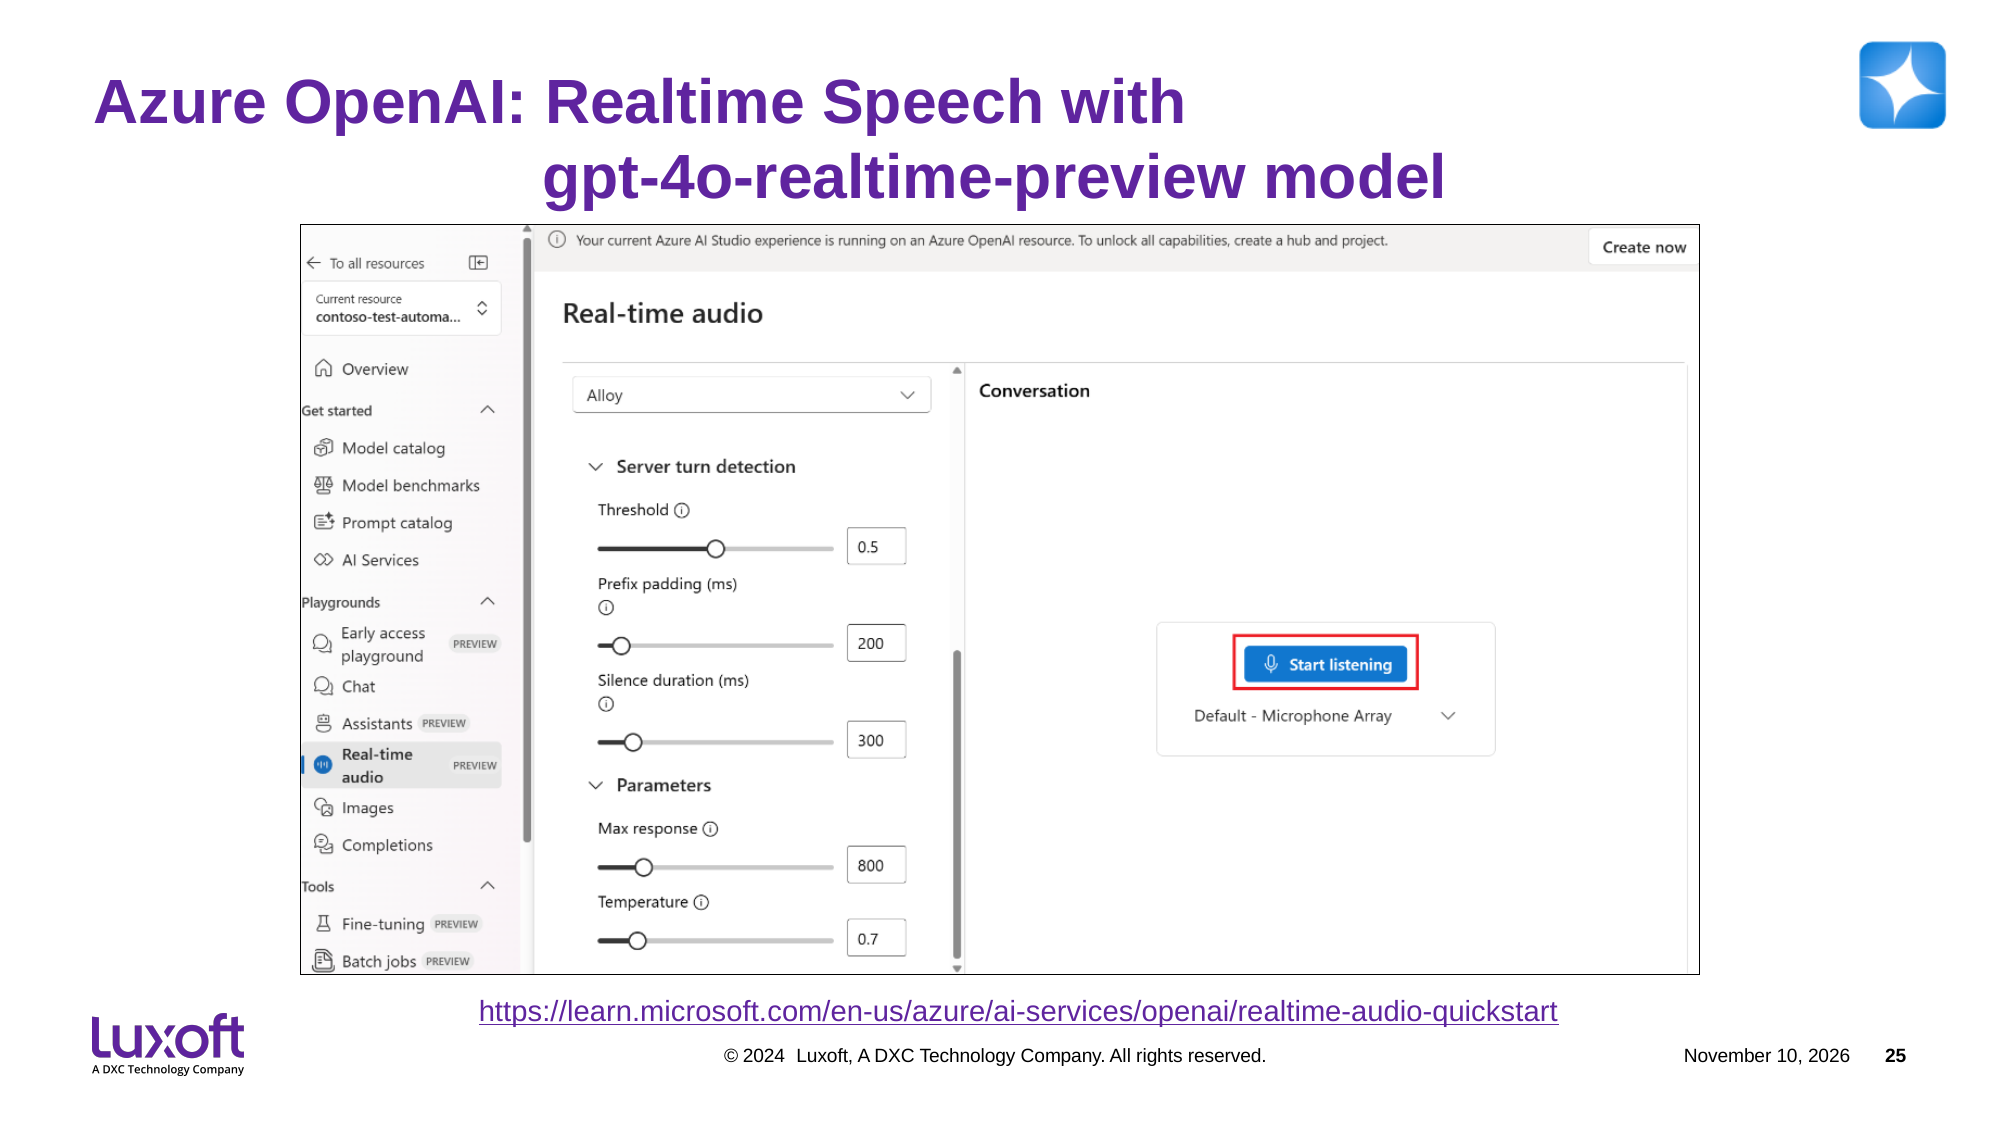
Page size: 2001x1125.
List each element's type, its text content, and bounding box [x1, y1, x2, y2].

picture [92, 1013, 244, 1076]
picture [300, 224, 1700, 975]
text_box https://learn.microsoft.com/en-us/azure/ai-services/openai/realtime-audio-quickstart [463, 985, 1887, 1035]
title Azure OpenAI: Realtime Speech with gpt-4o-realtime-preview model [93, 60, 2000, 214]
picture [1848, 34, 1964, 138]
